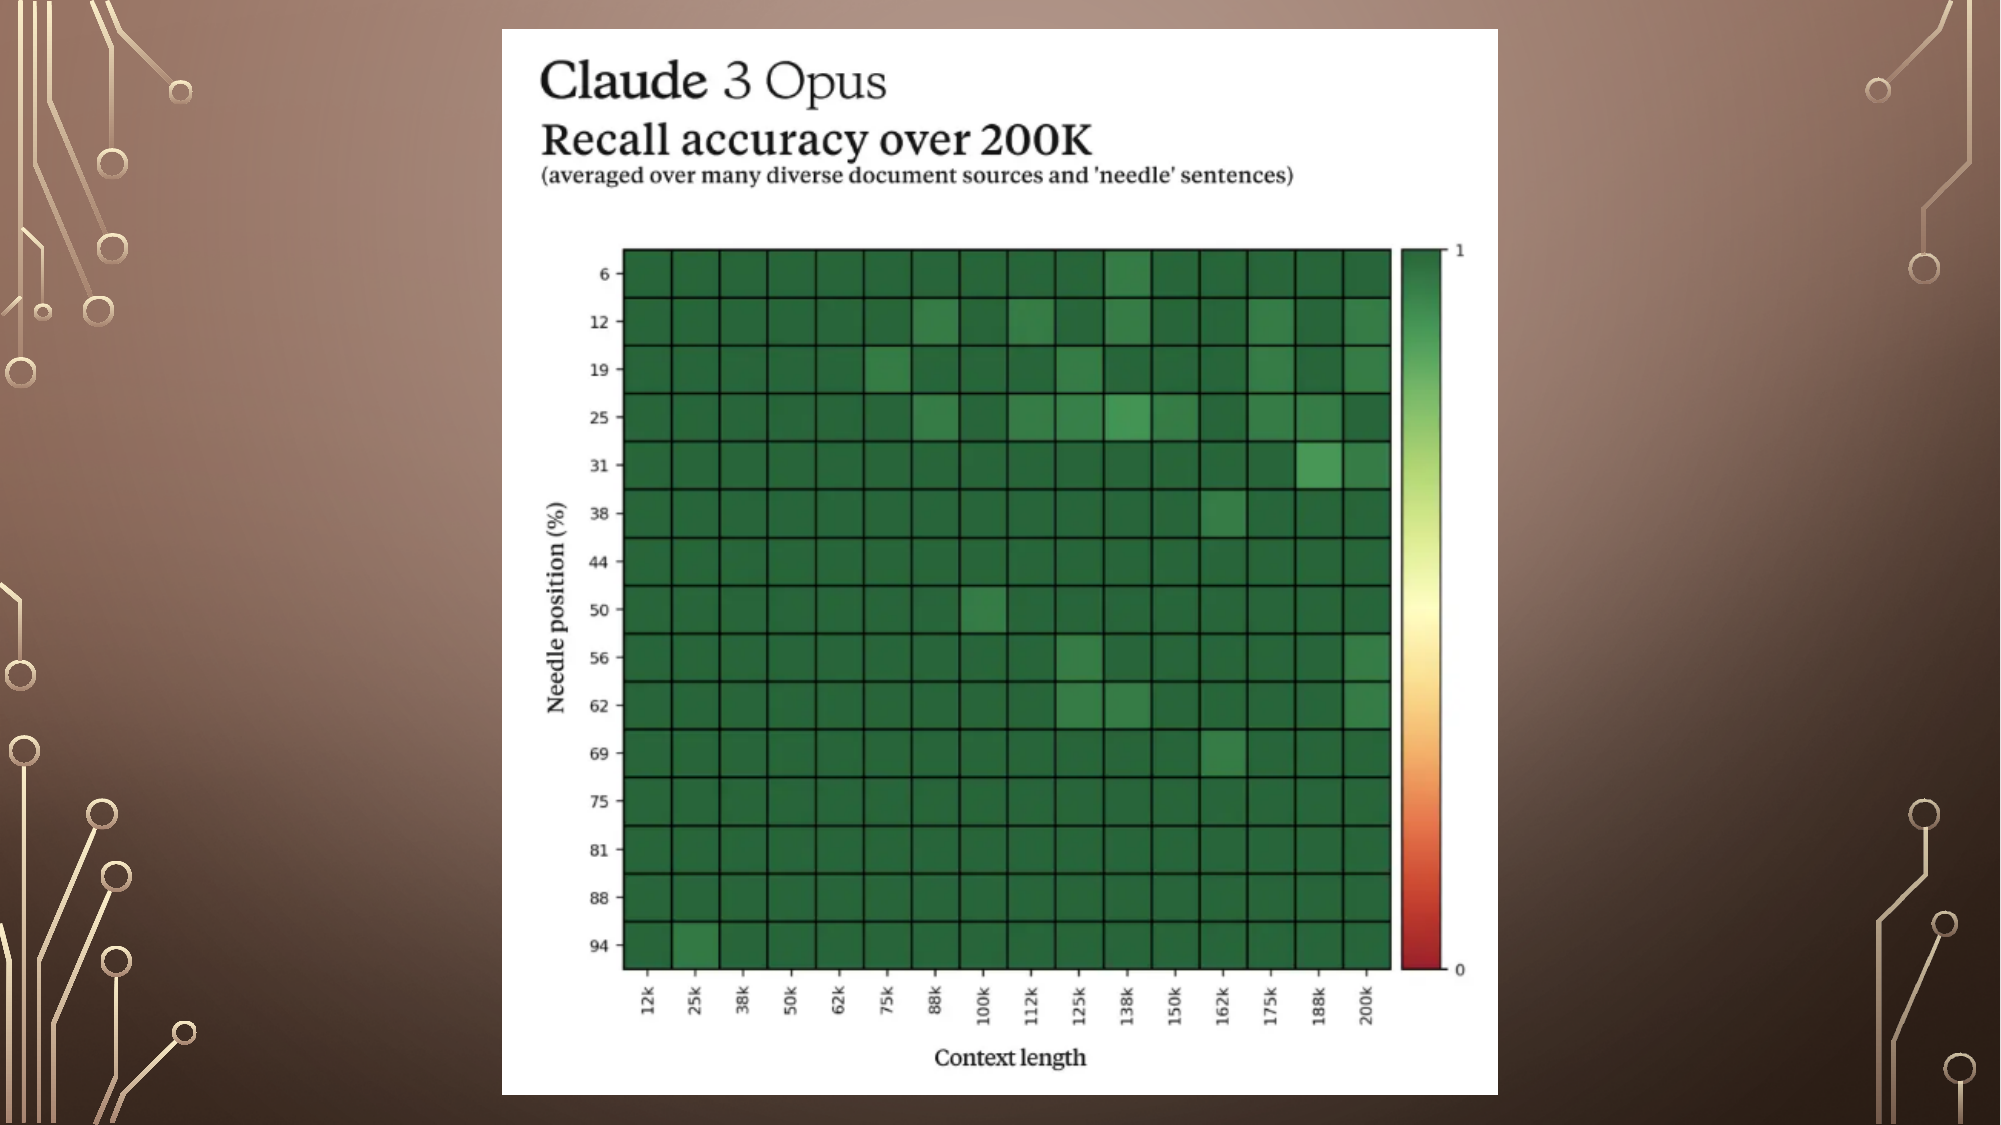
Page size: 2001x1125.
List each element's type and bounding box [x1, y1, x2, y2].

picture [502, 29, 1498, 1096]
